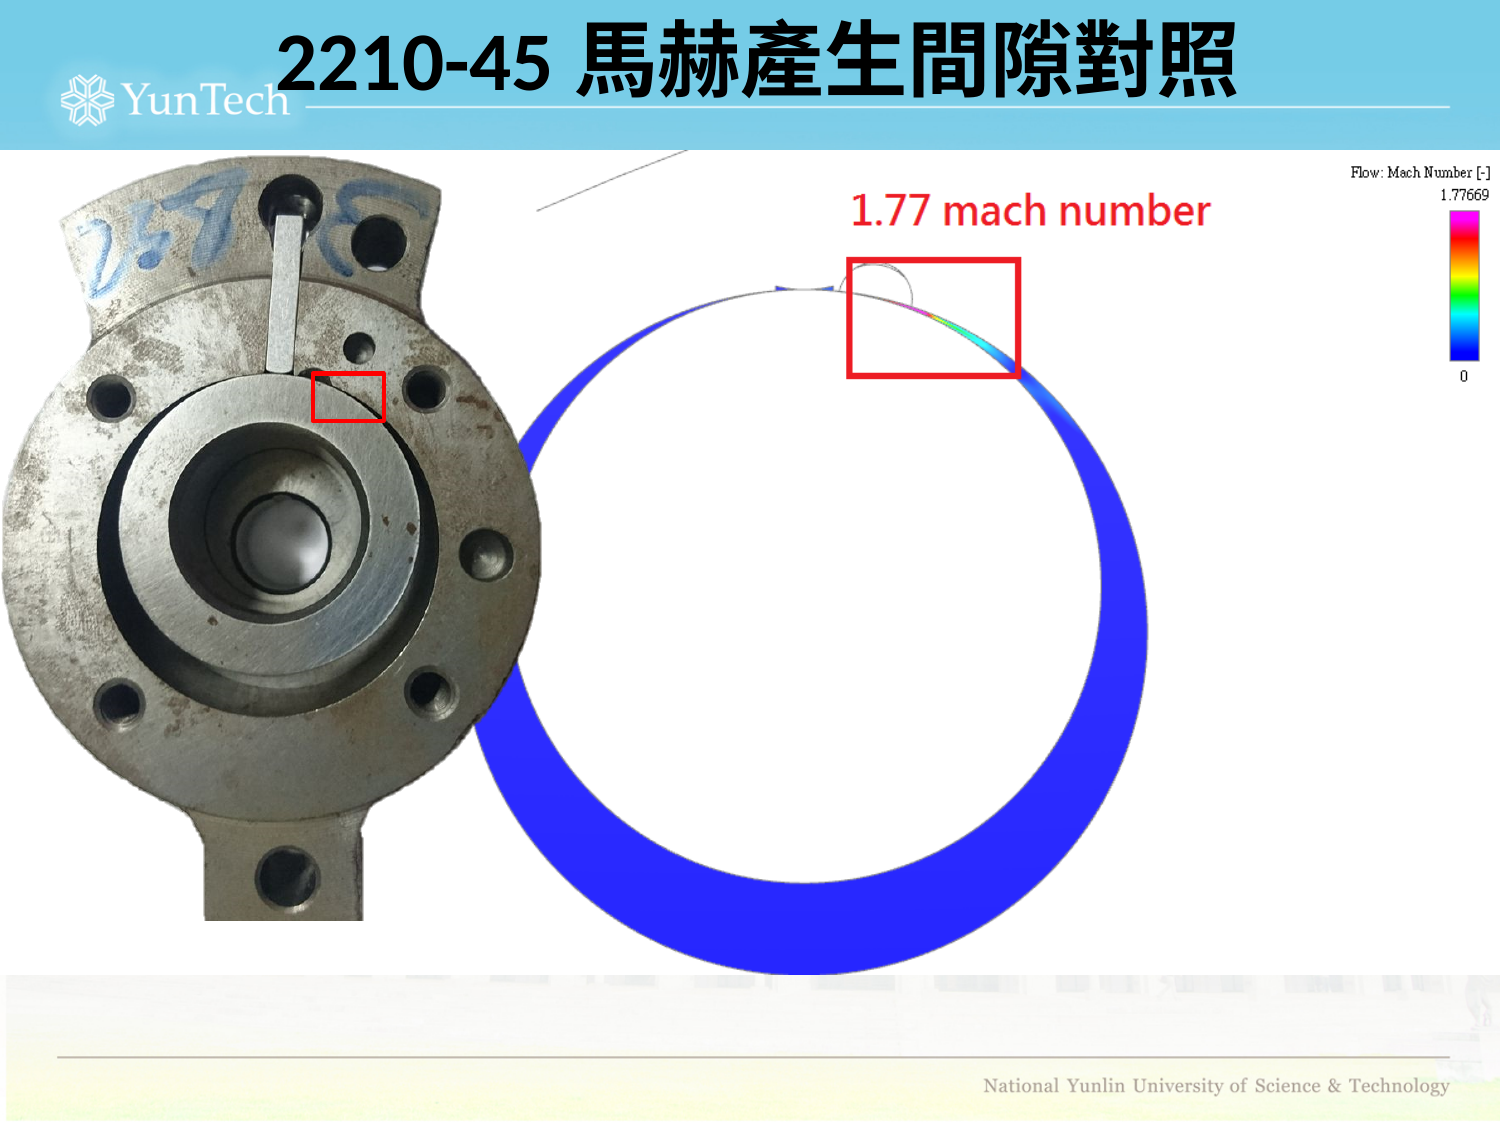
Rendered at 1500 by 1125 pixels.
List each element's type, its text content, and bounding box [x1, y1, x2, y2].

picture [0, 0, 1500, 1125]
text_box 2210-45馬赫產生間隙對照 [0, 0, 1471, 148]
